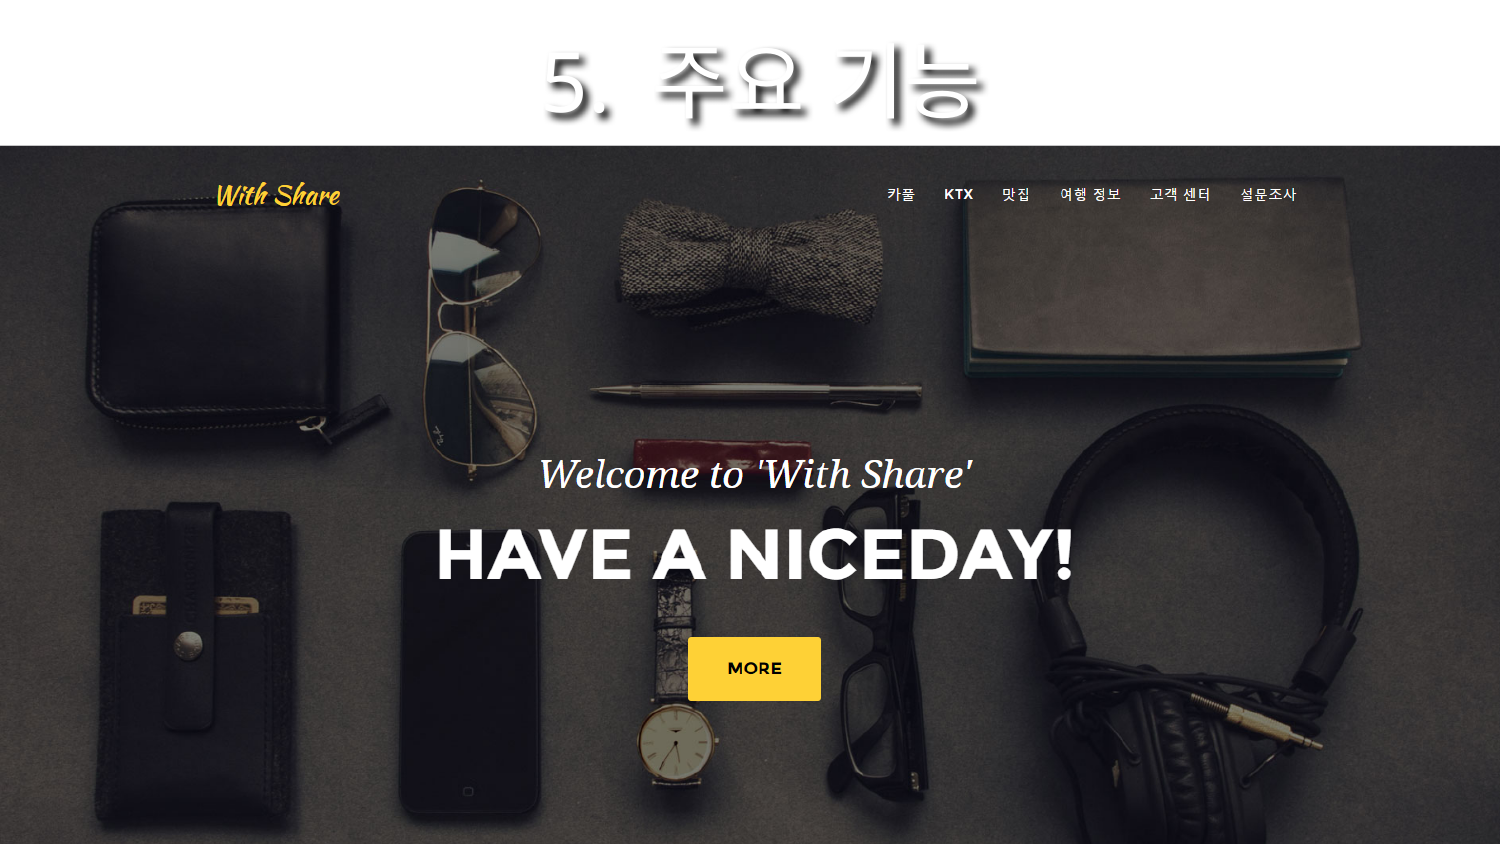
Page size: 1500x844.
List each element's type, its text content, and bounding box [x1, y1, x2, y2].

text_box 5. 주요 기능 [354, 33, 1146, 127]
picture [0, 144, 1500, 844]
